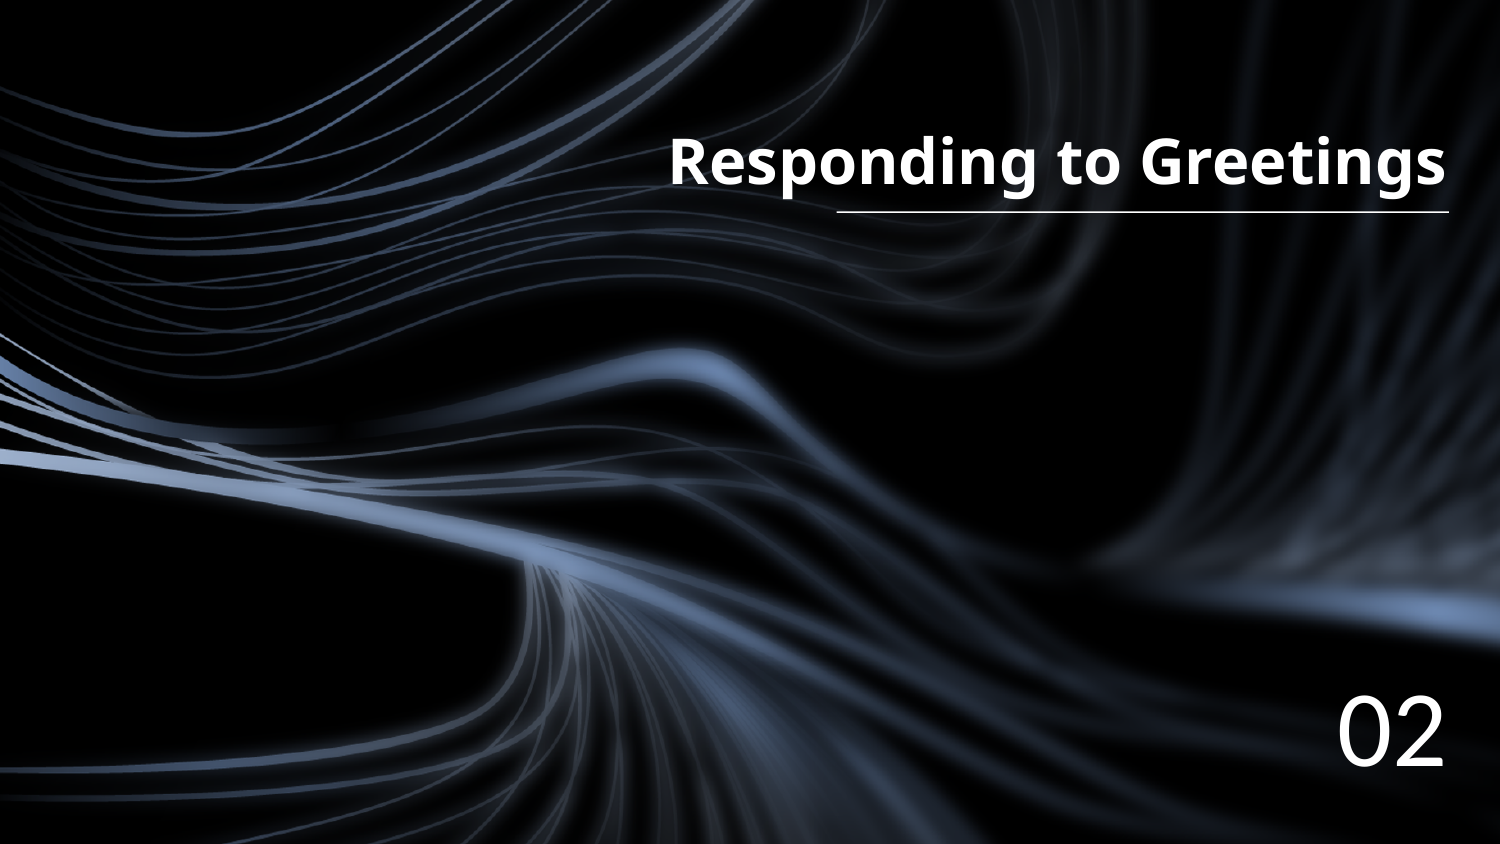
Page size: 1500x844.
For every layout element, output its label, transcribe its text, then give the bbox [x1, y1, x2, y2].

title Responding to Greetings [639, 37, 1463, 213]
picture [0, 0, 1500, 844]
title 02 [1192, 642, 1463, 803]
